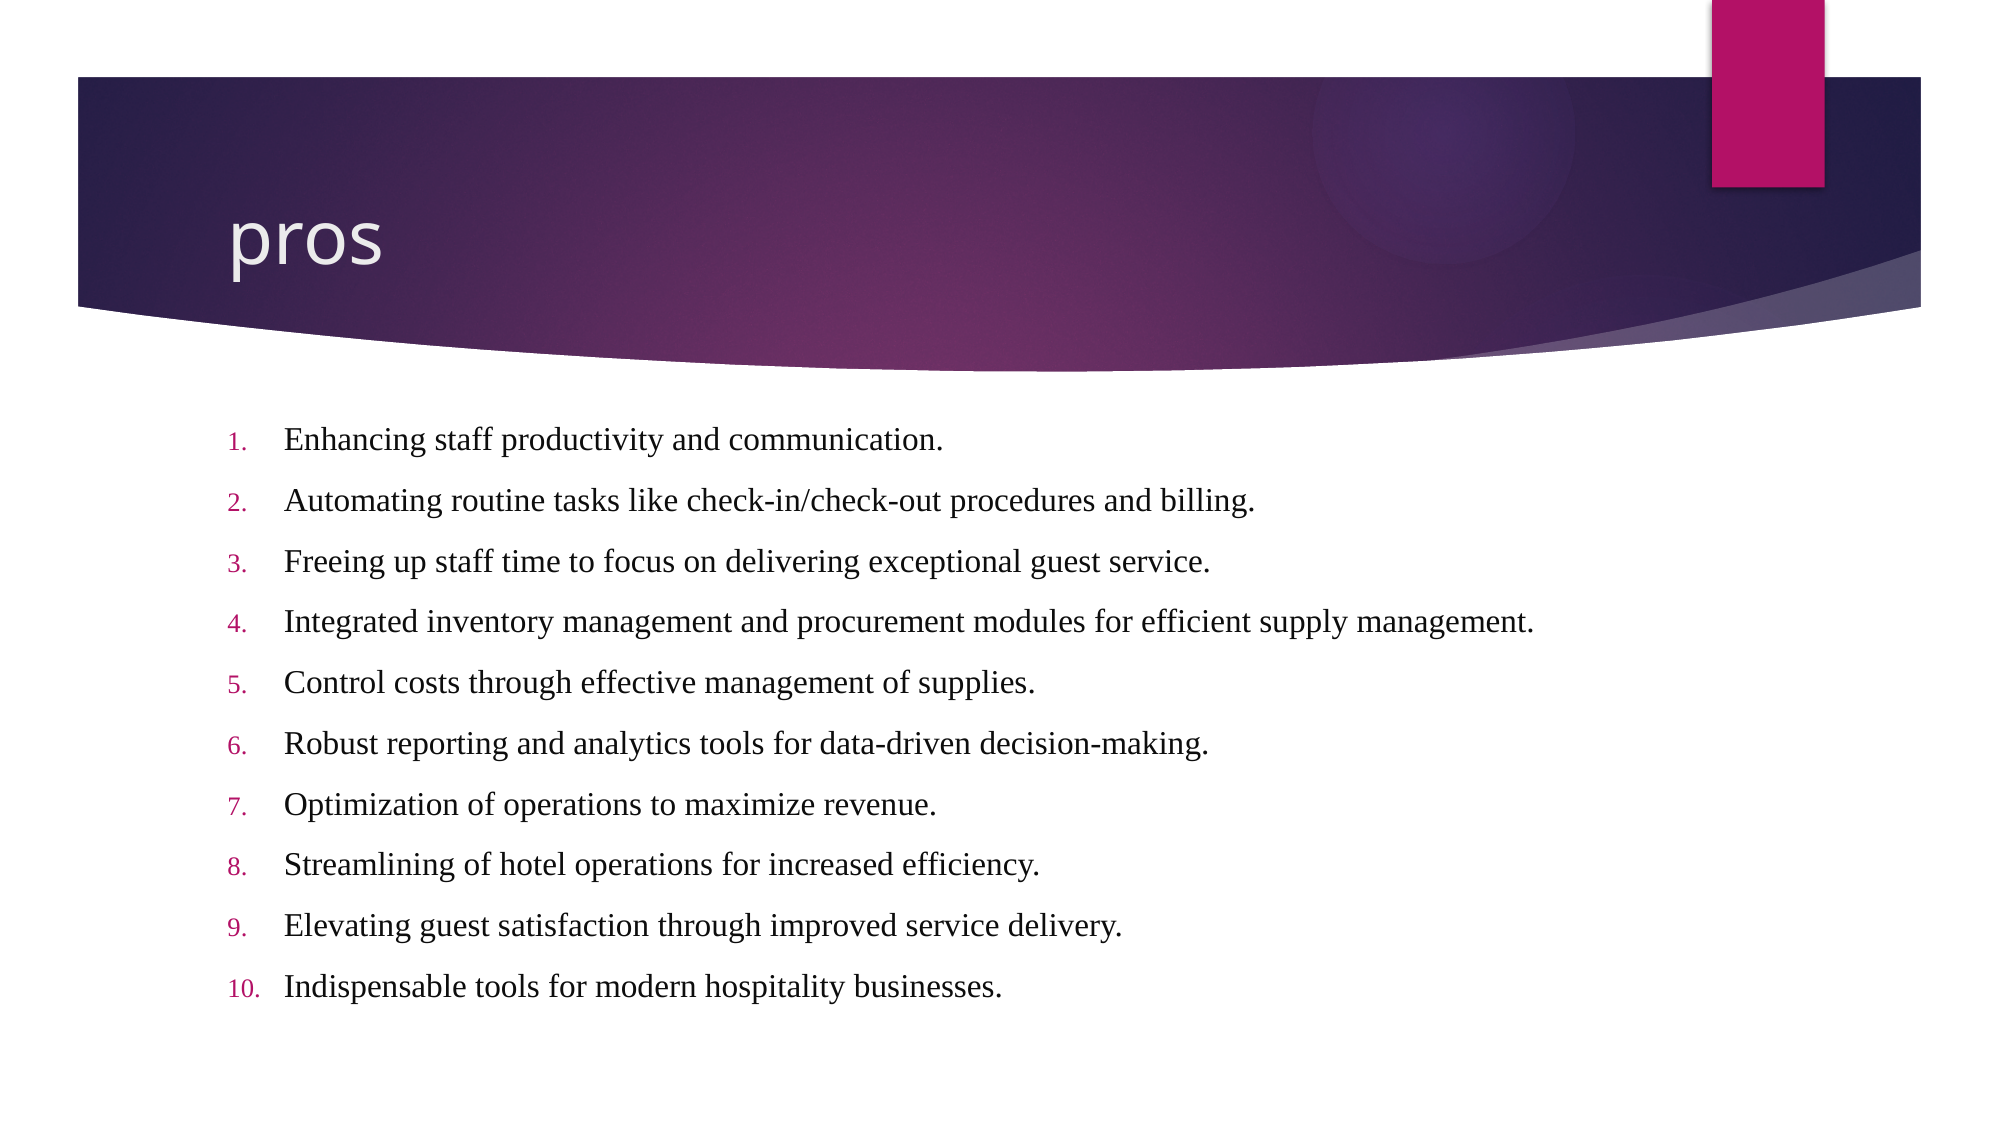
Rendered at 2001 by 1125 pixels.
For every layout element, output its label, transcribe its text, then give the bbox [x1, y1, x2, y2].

title pros [212, 161, 1788, 308]
list Enhancing staff productivity and communication. Automating routine tasks like check-in/check-out procedures and billing. Freeing up staff time to focus on delivering exceptional guest service. Integrated inventory management and procurement modules for efficient supply management. Control costs through effective management of supplies. Robust reporting and analytics tools for data-driven decision-making. Optimization of operations to maximize revenue. Streamlining of hotel operations for increased efficiency. Elevating guest satisfaction through improved service delivery. Indispensable tools for modern hospitality businesses. [212, 409, 1788, 964]
